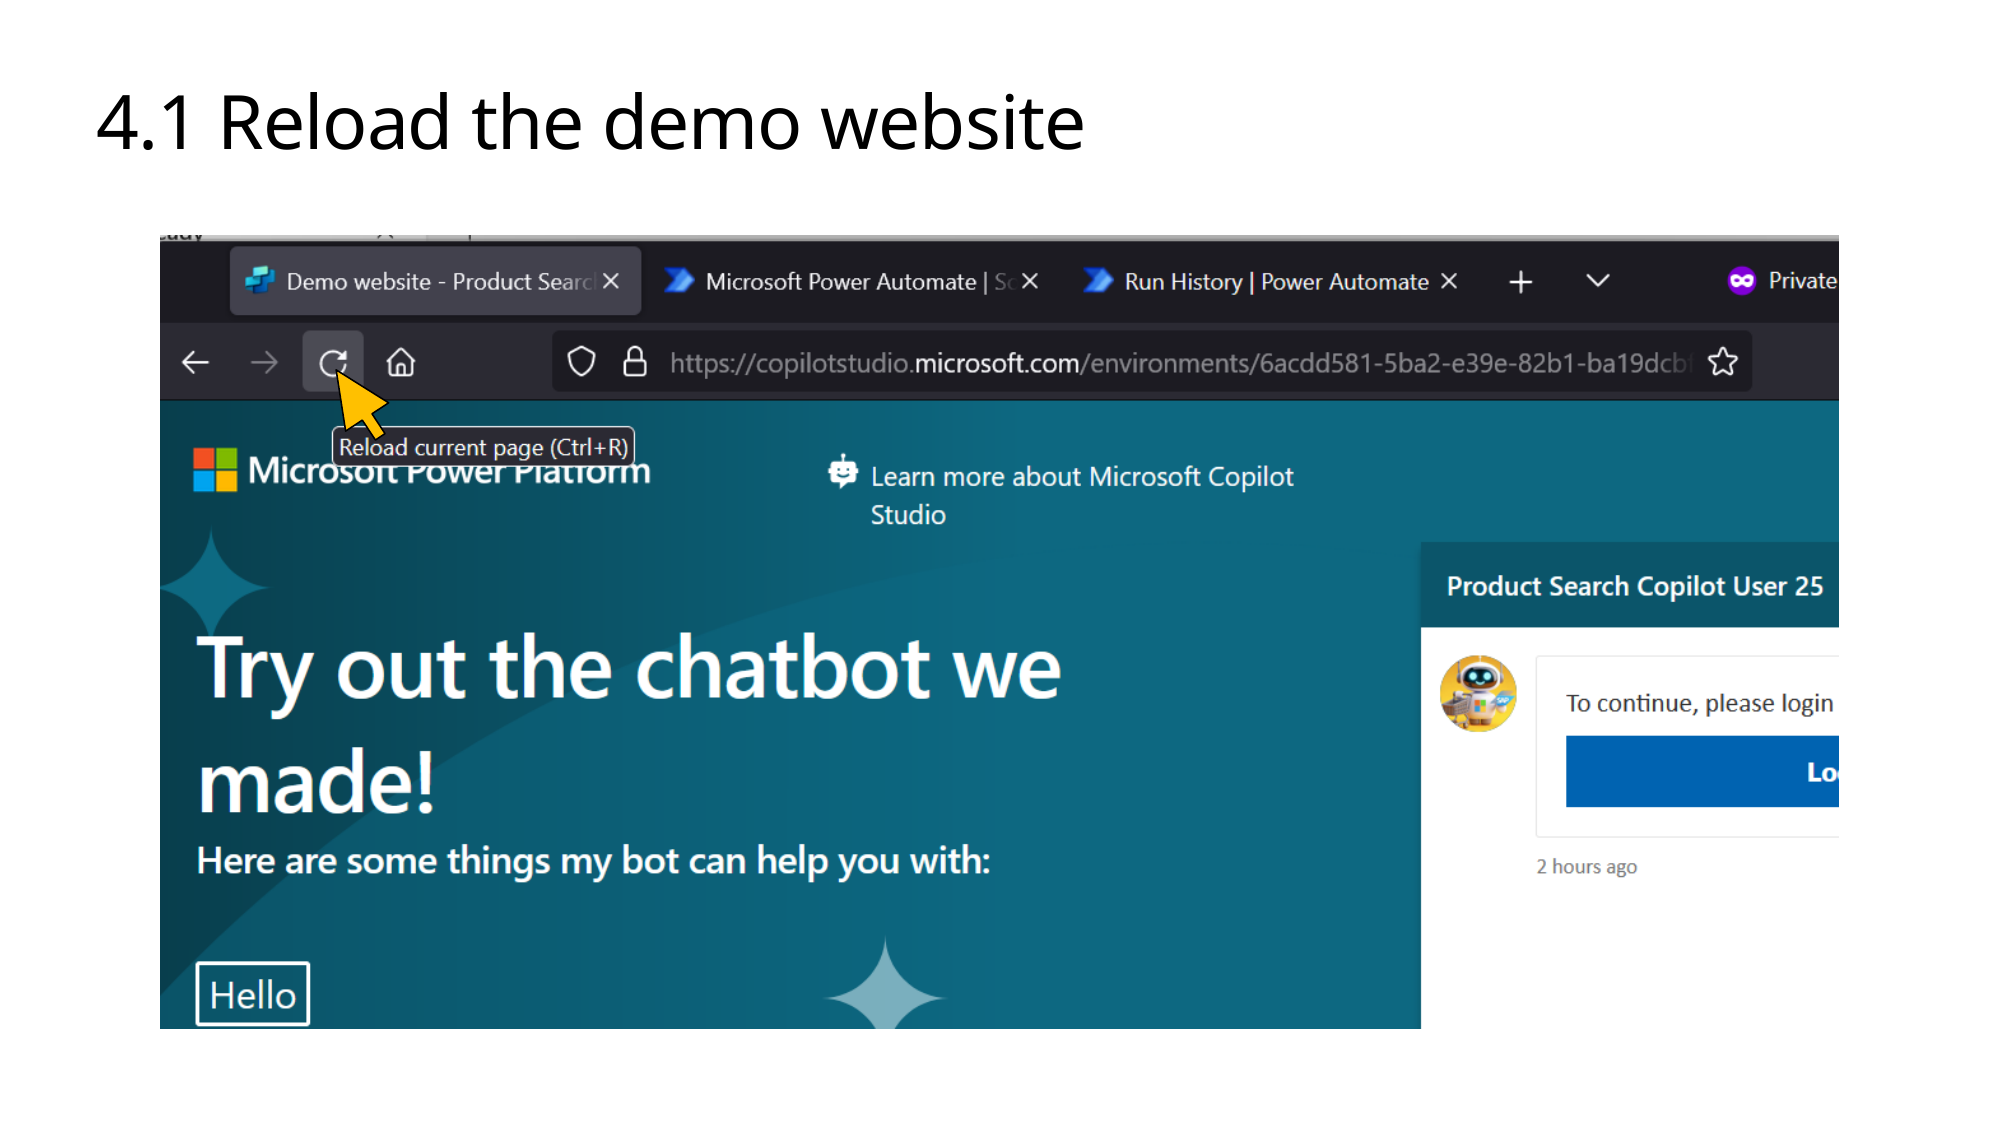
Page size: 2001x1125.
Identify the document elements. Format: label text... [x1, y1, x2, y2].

title 4.1 Reload the demo website [96, 75, 1904, 166]
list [160, 235, 1839, 1029]
